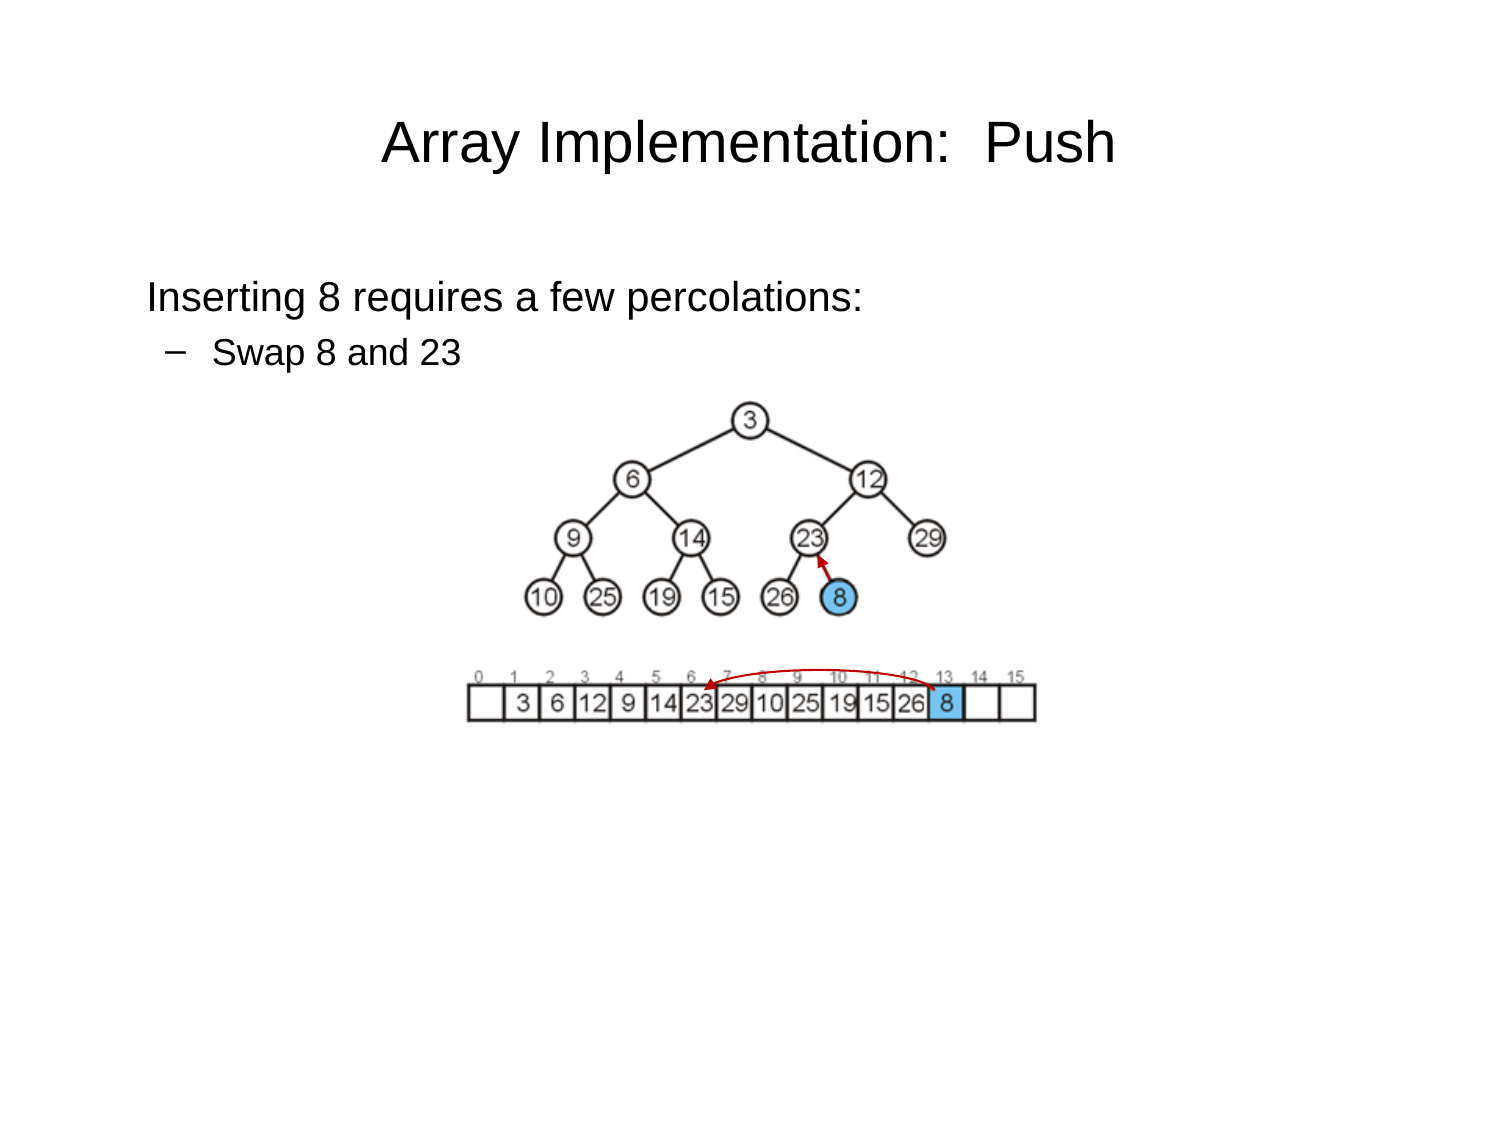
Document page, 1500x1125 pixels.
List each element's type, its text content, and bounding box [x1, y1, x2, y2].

list Inserting 8 requires a few percolations: Swap 8 and 23 [75, 262, 1425, 1005]
title Array Implementation: Push [75, 45, 1425, 233]
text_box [817, 554, 830, 580]
picture [461, 396, 1040, 728]
